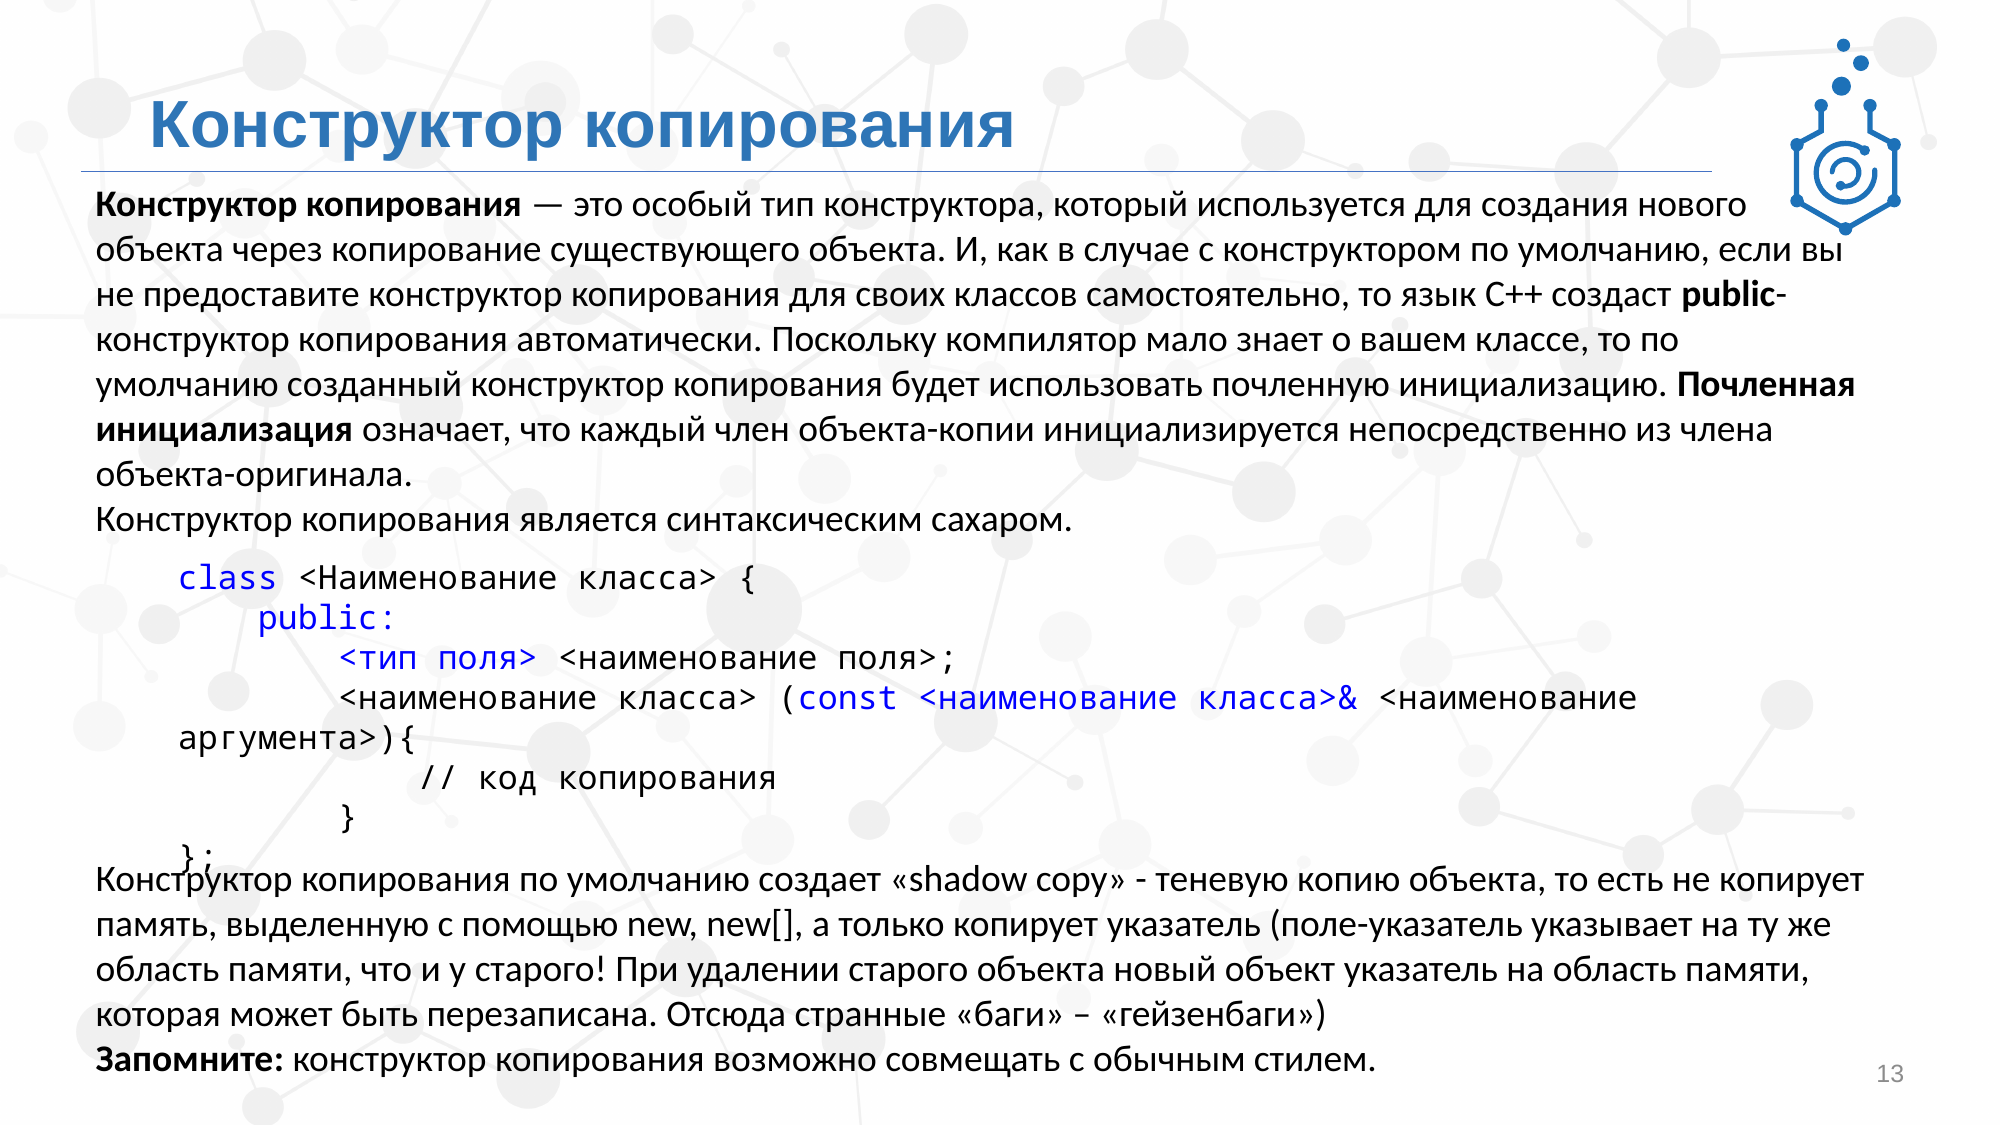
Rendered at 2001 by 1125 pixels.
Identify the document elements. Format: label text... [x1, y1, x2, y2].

text_box Конструктор копирования — это особый тип конструктора, который используется для создания нового объекта через копирование существующего объекта. И, как в случае с конструктором по умолчанию, если вы не предоставите конструктор копирования для своих классов самостоятельно, то язык C++ создаст public-конструктор копирования автоматически. Поскольку компилятор мало знает о вашем классе, то по умолчанию созданный конструктор копирования будет использовать почленную инициализацию. Почленная инициализация означает, что каждый член объекта-копии инициализируется непосредственно из члена объекта-оригинала. Конструктор копирования является синтаксическим сахаром. Конструктор копирования по умолчанию создает «shadow copy» - теневую копию объекта, то есть не копирует память, выделенную с помощью new, new[], а только копирует указатель (поле-указатель указывает на ту же область памяти, что и у старого! При удалении старого объекта новый объект указатель на область памяти, которая может быть перезаписана. Отсюда странные «баги» – «гейзенбаги») Запомните: конструктор копирования возможно совмещать с обычным стилем. [80, 171, 1884, 1086]
text_box Конструктор копирования [134, 78, 1402, 162]
slide_number 13 [1724, 1042, 1920, 1103]
text_box class <Наименование класса> { public: <тип поля> <наименование поля>; <наименование класса> (const <наименование класса>& <наименование аргумента>){ // код копирования } }; [163, 548, 1837, 883]
picture [0, 0, 2001, 1125]
